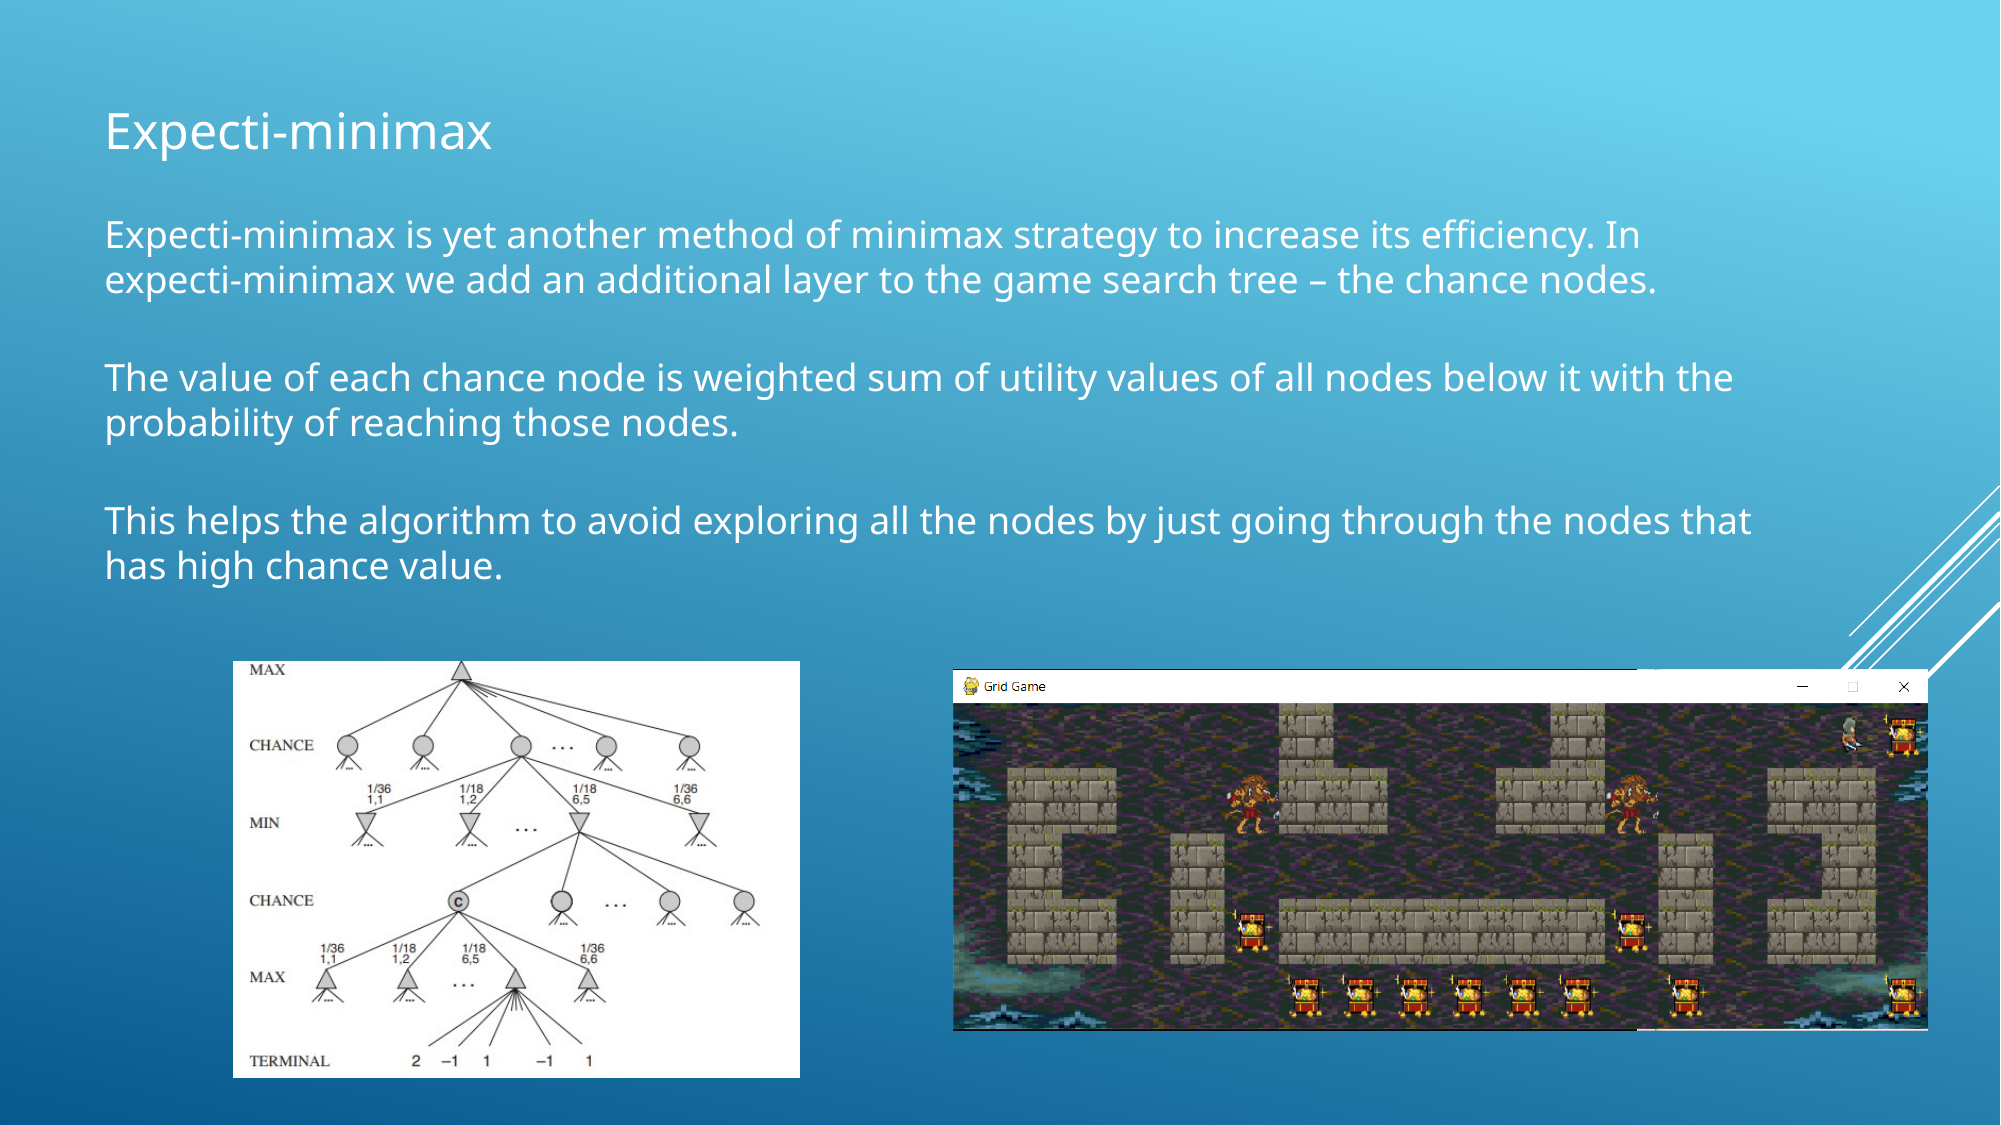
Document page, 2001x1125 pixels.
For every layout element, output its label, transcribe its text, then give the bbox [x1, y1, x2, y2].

picture [233, 661, 800, 1078]
text_box The value of each chance node is weighted sum of utility values of all nodes below it with the probability of reaching those nodes. [89, 346, 1856, 451]
picture [953, 669, 1928, 1032]
text_box Expecti-minimax [89, 91, 637, 167]
text_box Expecti-minimax is yet another method of minimax strategy to increase its efficiency. In expecti-minimax we add an additional layer to the game search tree – the chance nodes. [89, 203, 1774, 309]
text_box This helps the algorithm to avoid exploring all the nodes by just going through the nodes that has high chance value. [89, 490, 1818, 595]
